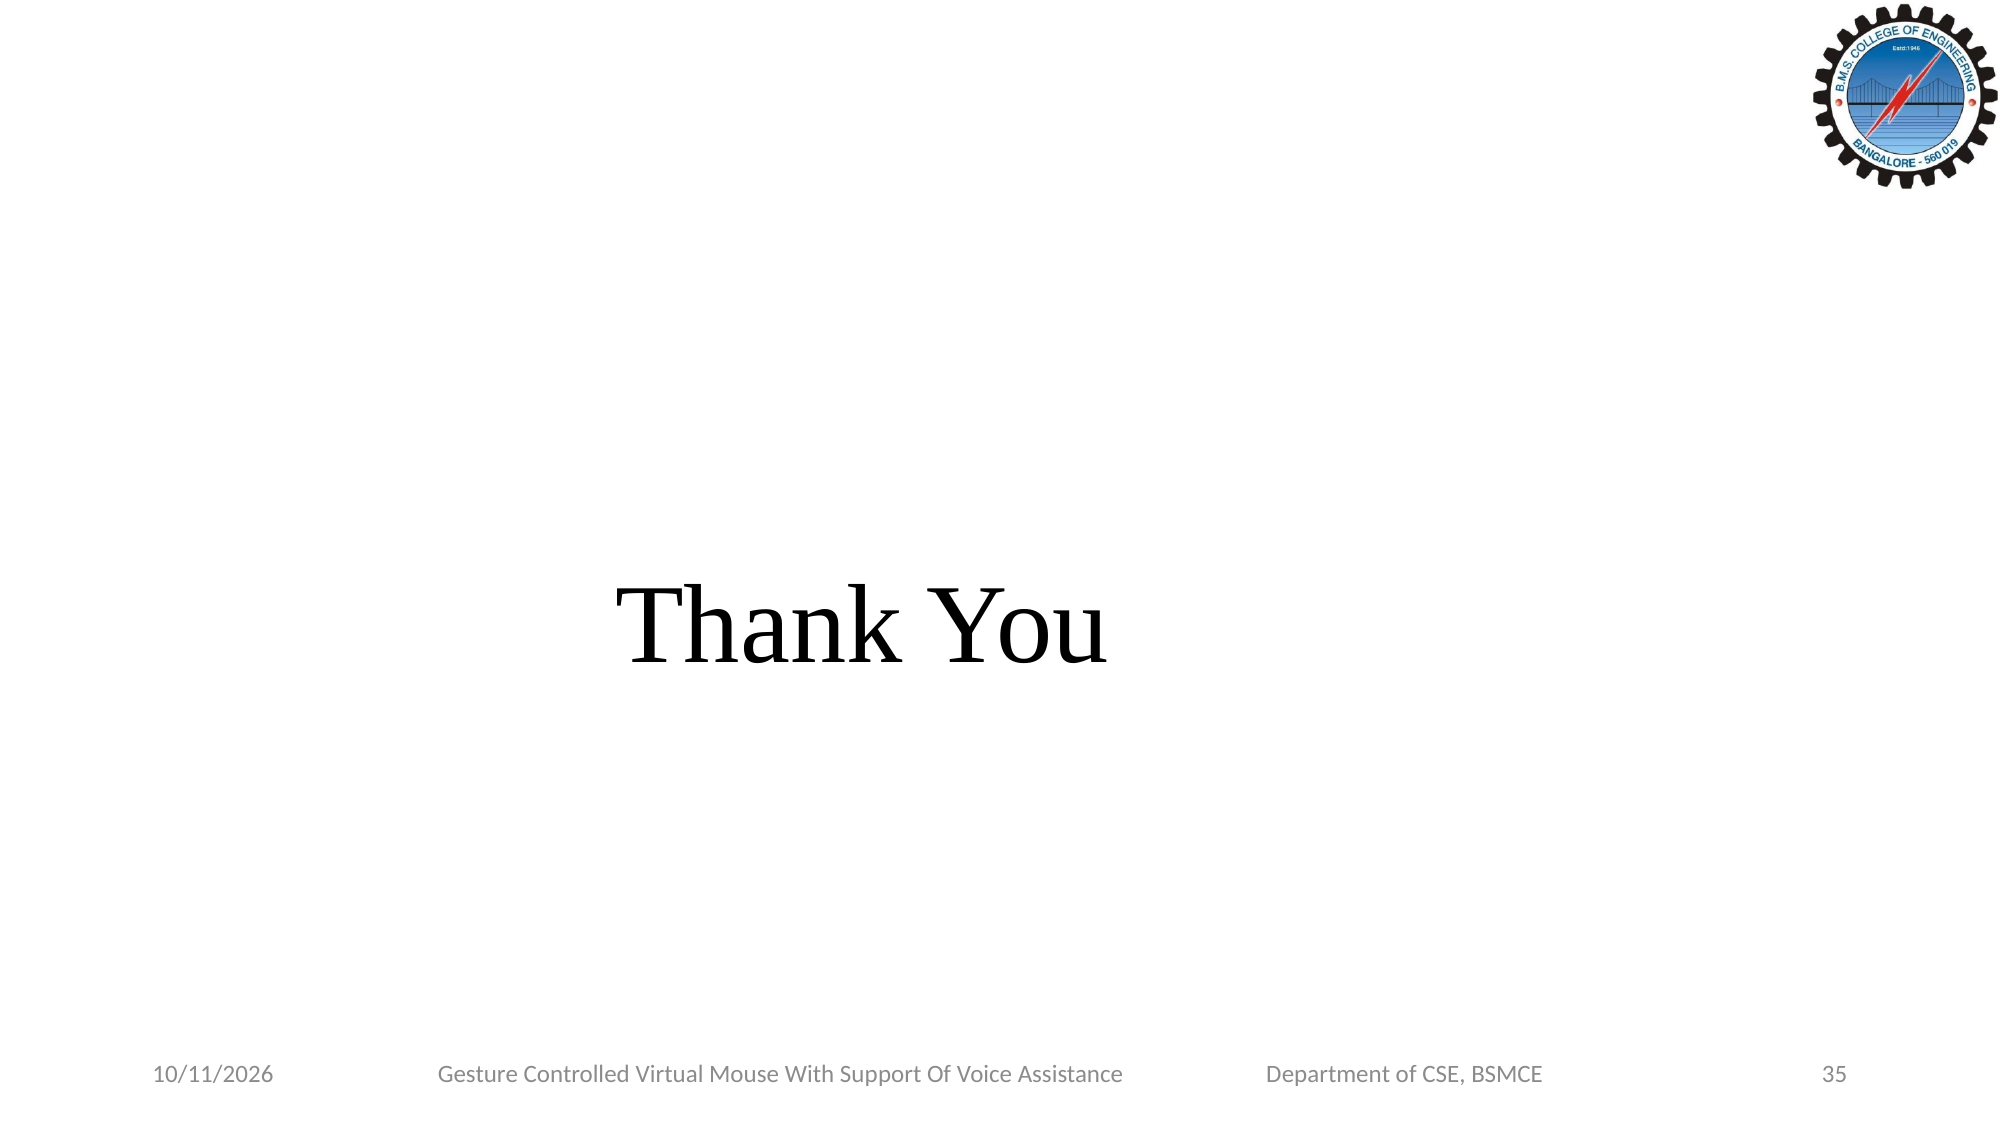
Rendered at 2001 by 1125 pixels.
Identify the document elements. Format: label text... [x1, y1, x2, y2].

list Thank You [0, 299, 1725, 1014]
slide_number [137, 1042, 369, 1103]
slide_number 35 [1412, 1042, 1863, 1103]
picture [1809, 3, 2000, 191]
footer Gesture Controlled Virtual Mouse With Support Of Voice Assistance Department of CSE, BSMCE [369, 1042, 1412, 1103]
